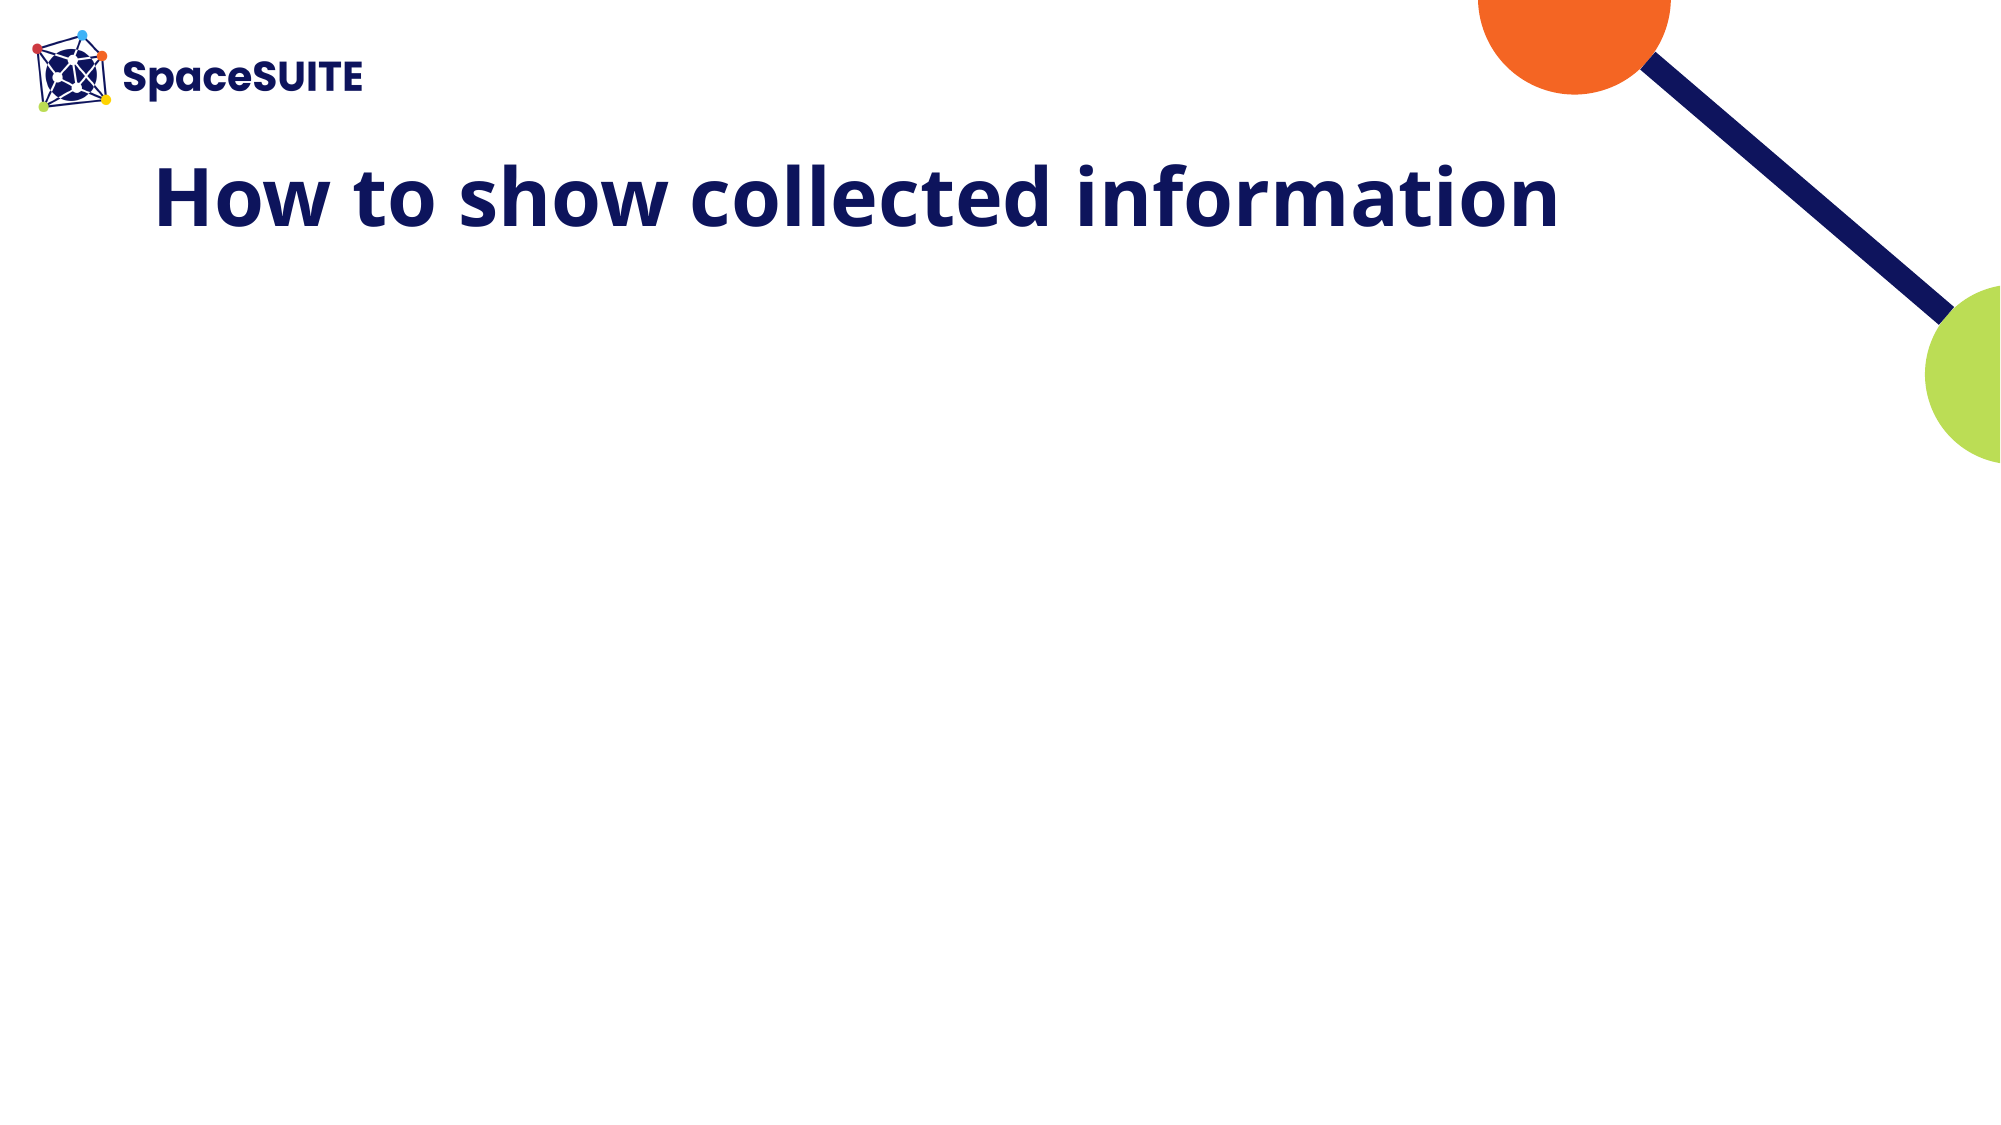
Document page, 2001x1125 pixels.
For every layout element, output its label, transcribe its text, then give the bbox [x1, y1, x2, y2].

picture [32, 30, 362, 112]
title How to show collected information [137, 138, 1672, 251]
